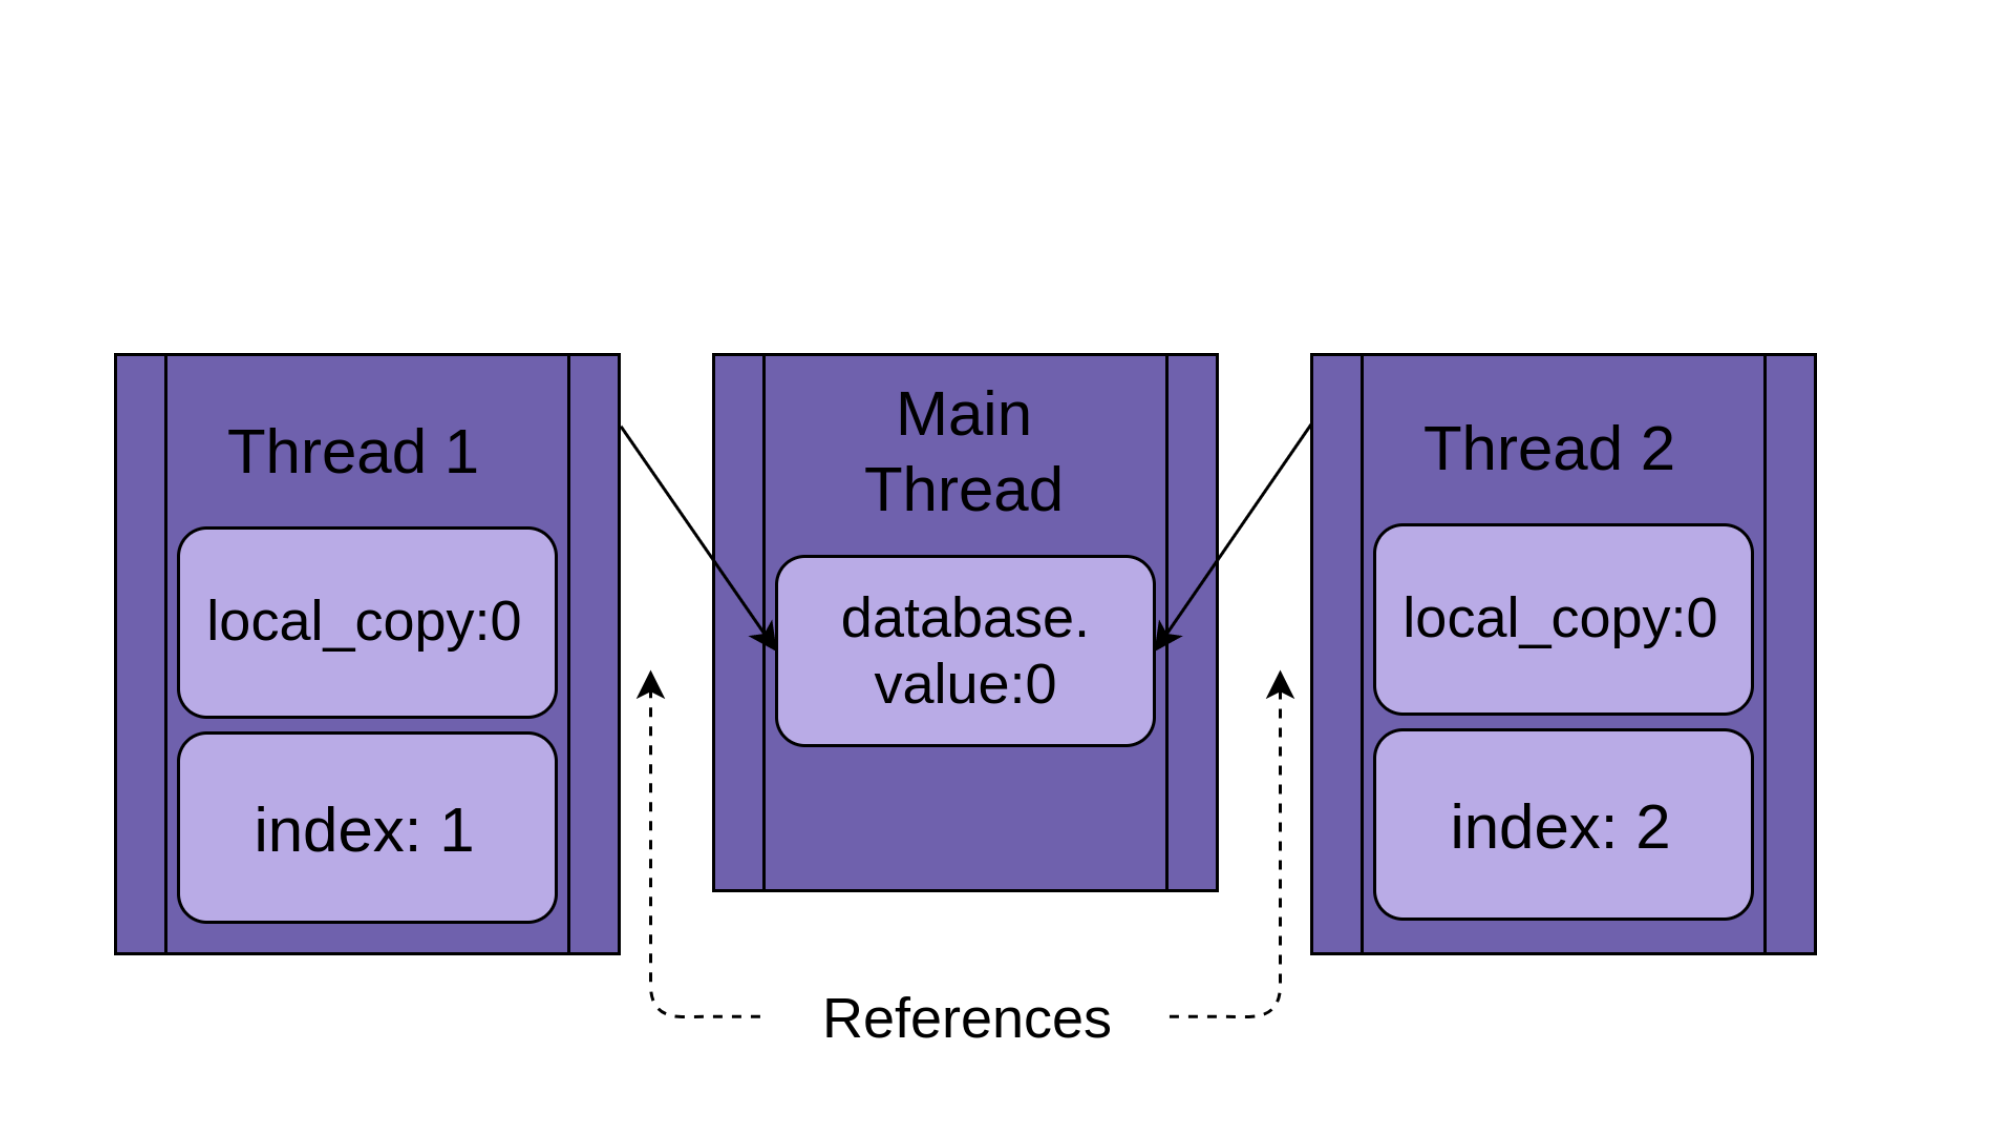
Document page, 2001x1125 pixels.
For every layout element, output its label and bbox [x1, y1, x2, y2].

picture [114, 353, 1817, 1050]
